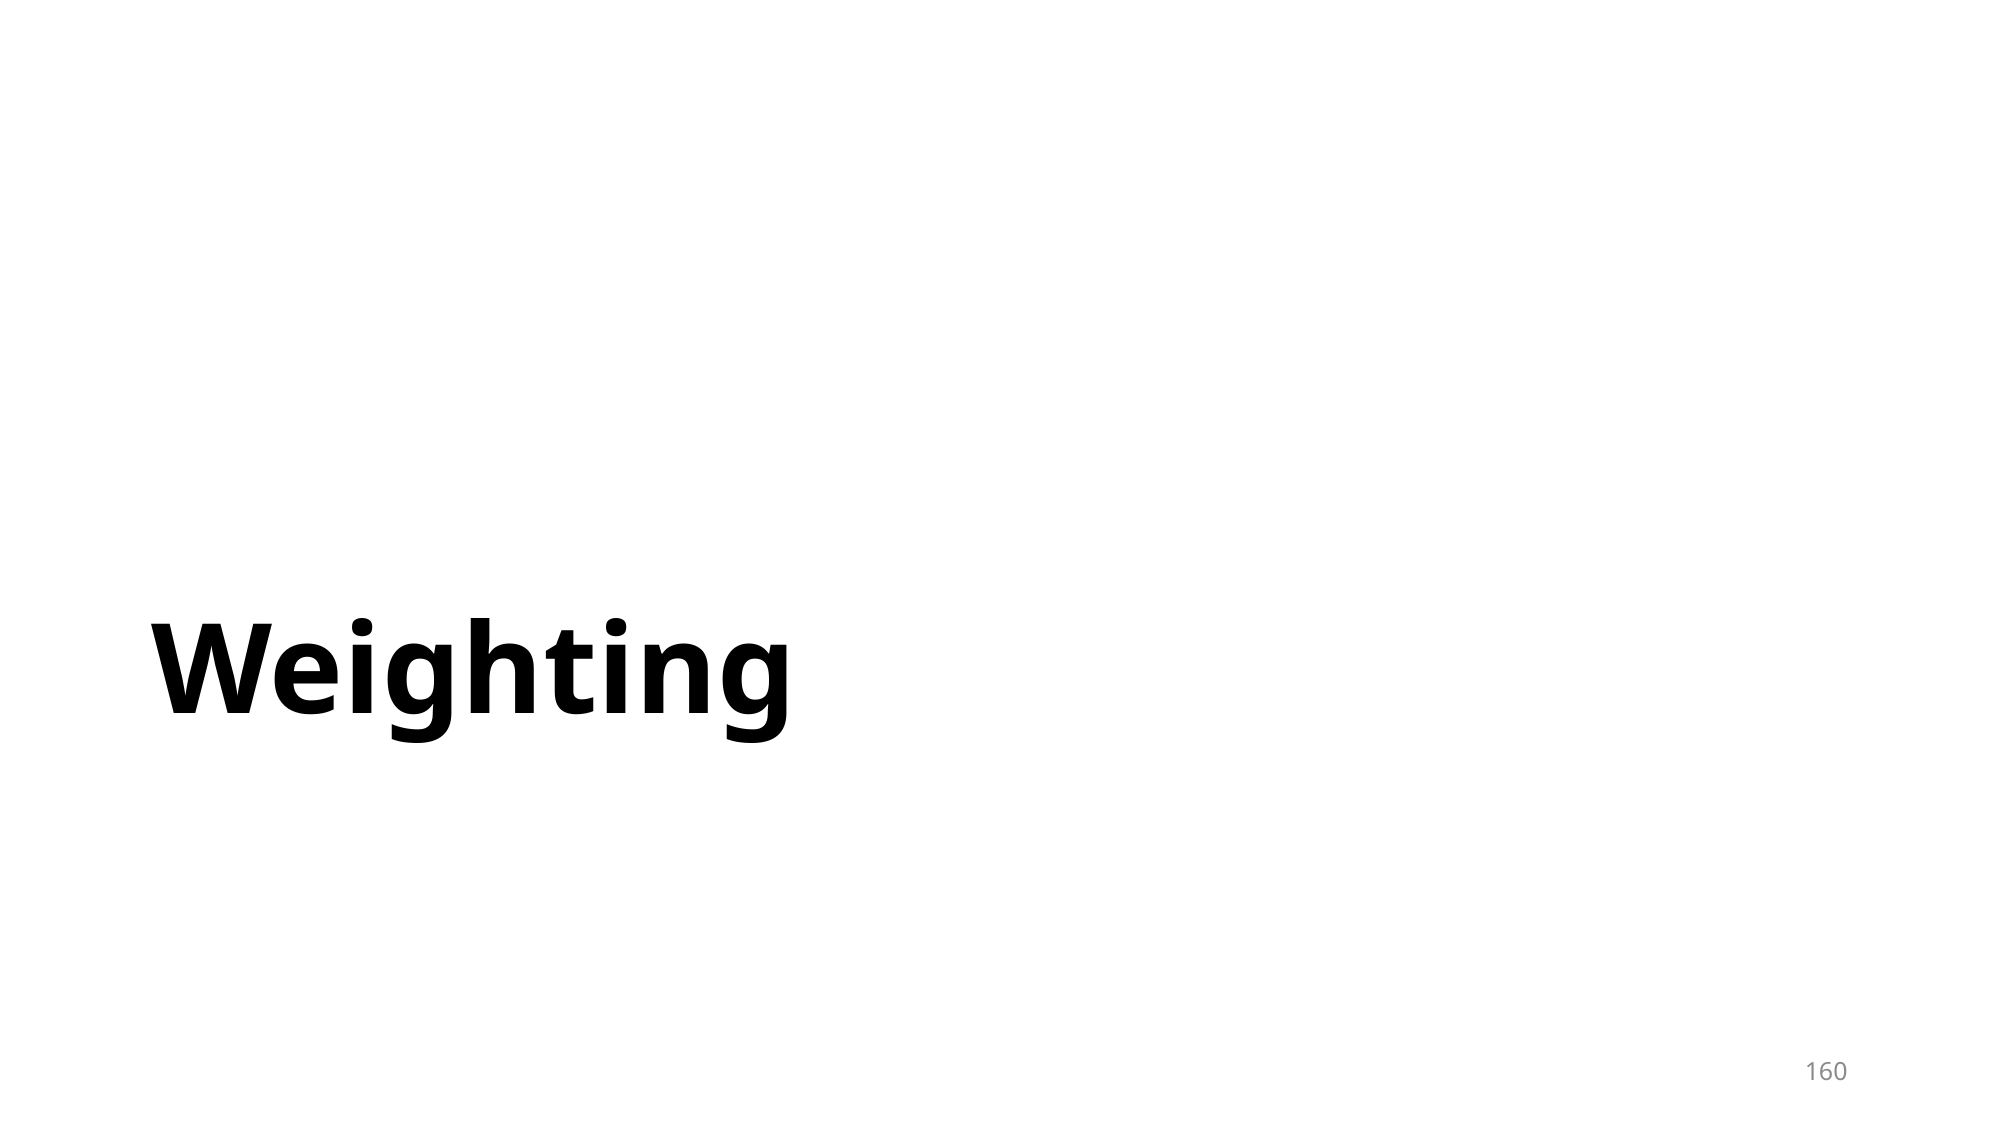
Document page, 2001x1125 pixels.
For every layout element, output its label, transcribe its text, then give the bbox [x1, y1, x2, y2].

slide_number 160 [1412, 1042, 1863, 1103]
title Weighting [136, 280, 1862, 749]
